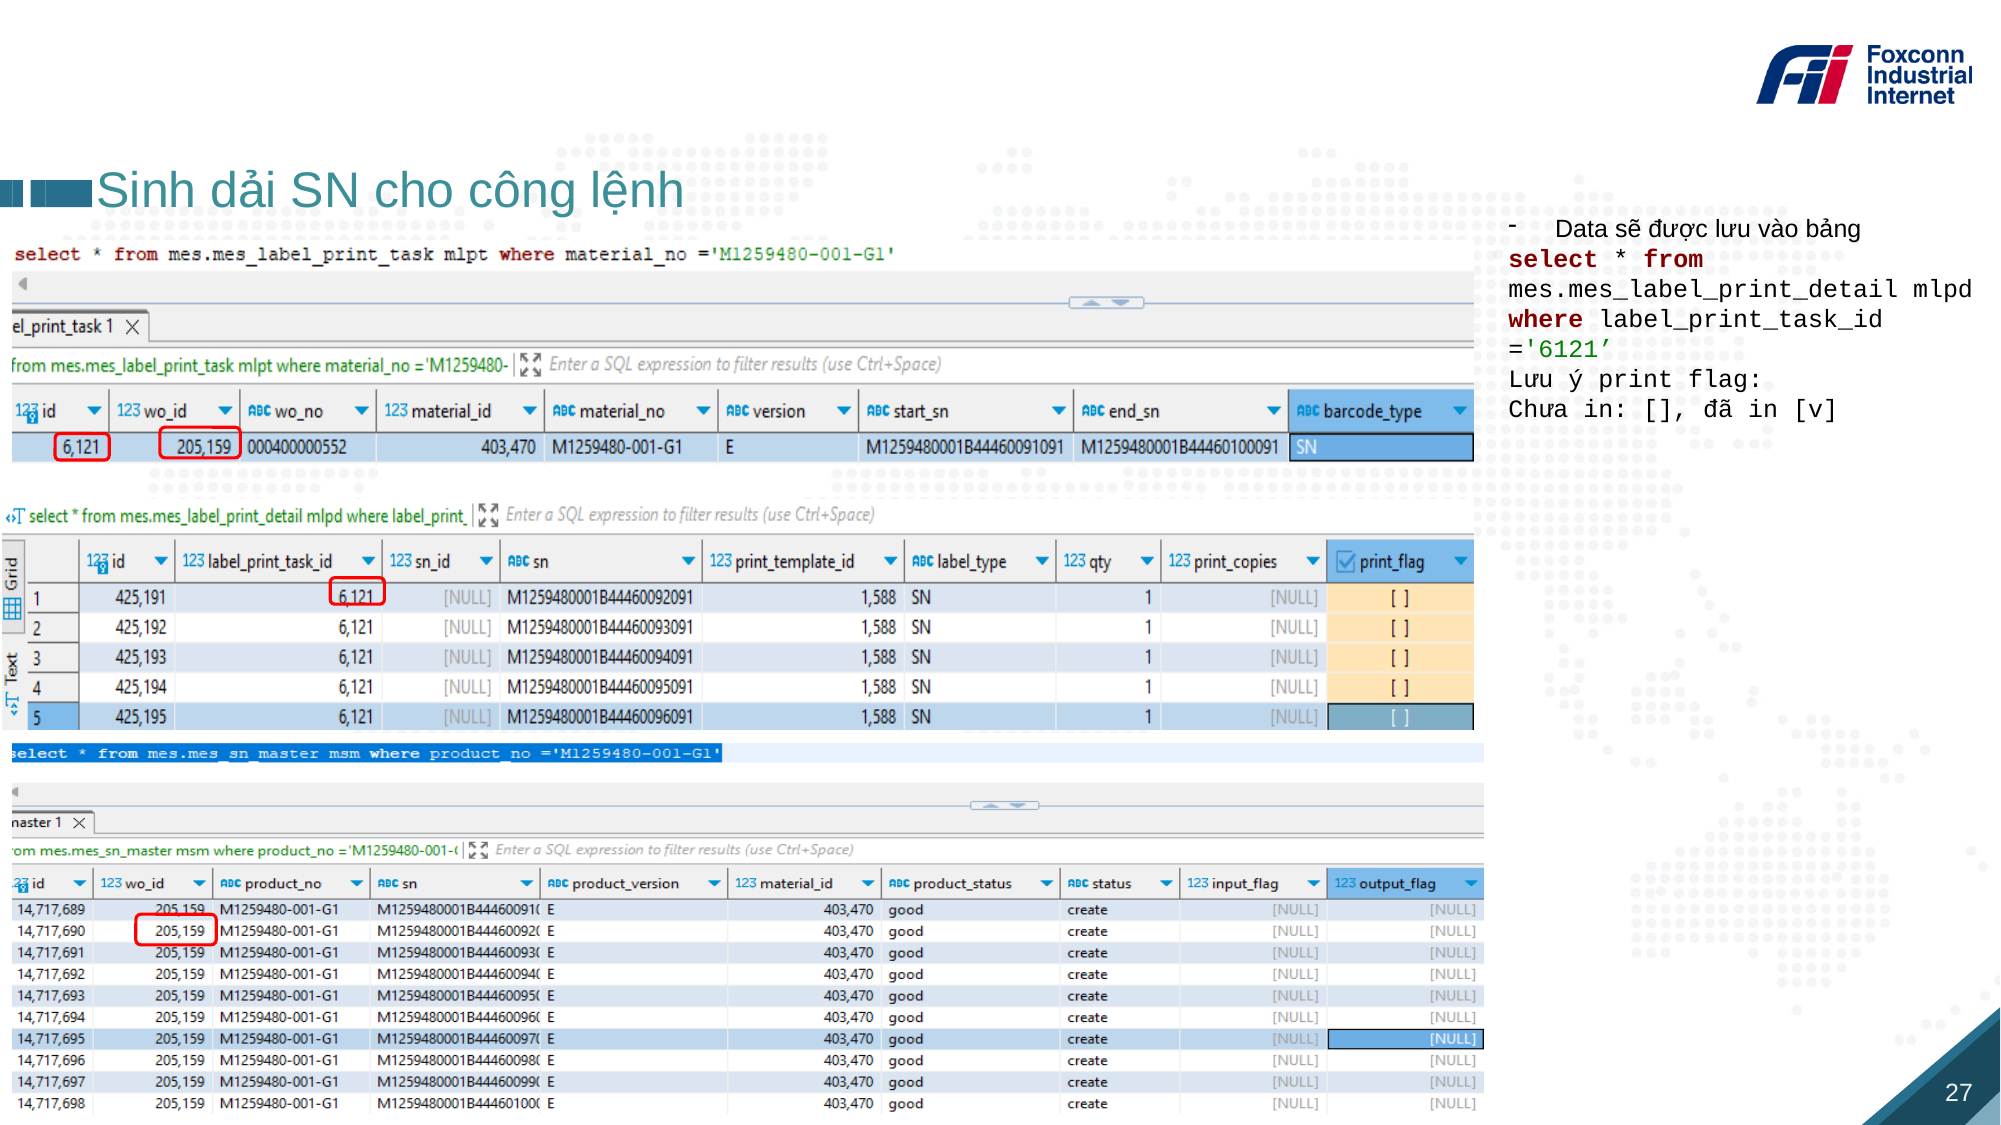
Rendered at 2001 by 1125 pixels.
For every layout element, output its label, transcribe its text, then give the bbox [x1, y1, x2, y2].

text_box Sinh dải SN cho công lệnh [82, 156, 1685, 223]
text_box Data sẽ được lưu vào bảng select * from mes.mes_label_print_detail mlpd where label_print_task_id ='6121’ Lưu ý print flag: Chưa in: [], đã in [v] [1493, 204, 2000, 584]
picture [0, 0, 2000, 204]
picture [0, 208, 2000, 1125]
